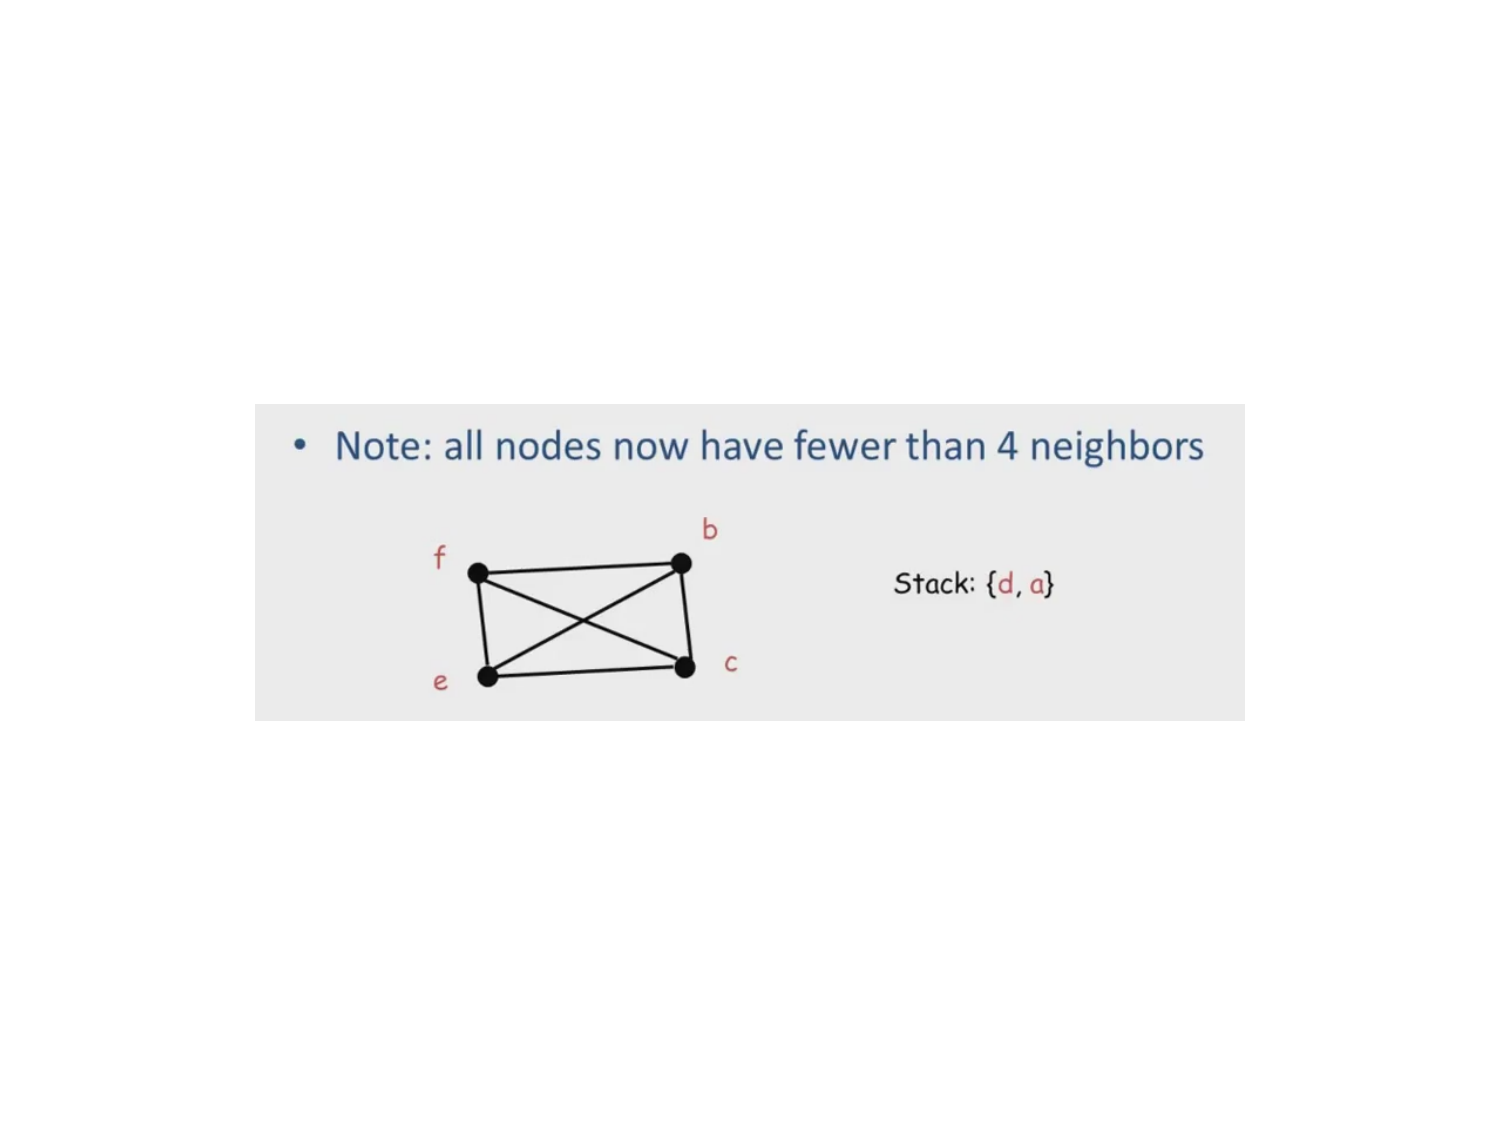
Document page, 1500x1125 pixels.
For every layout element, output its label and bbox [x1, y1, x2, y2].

picture [255, 404, 1245, 721]
